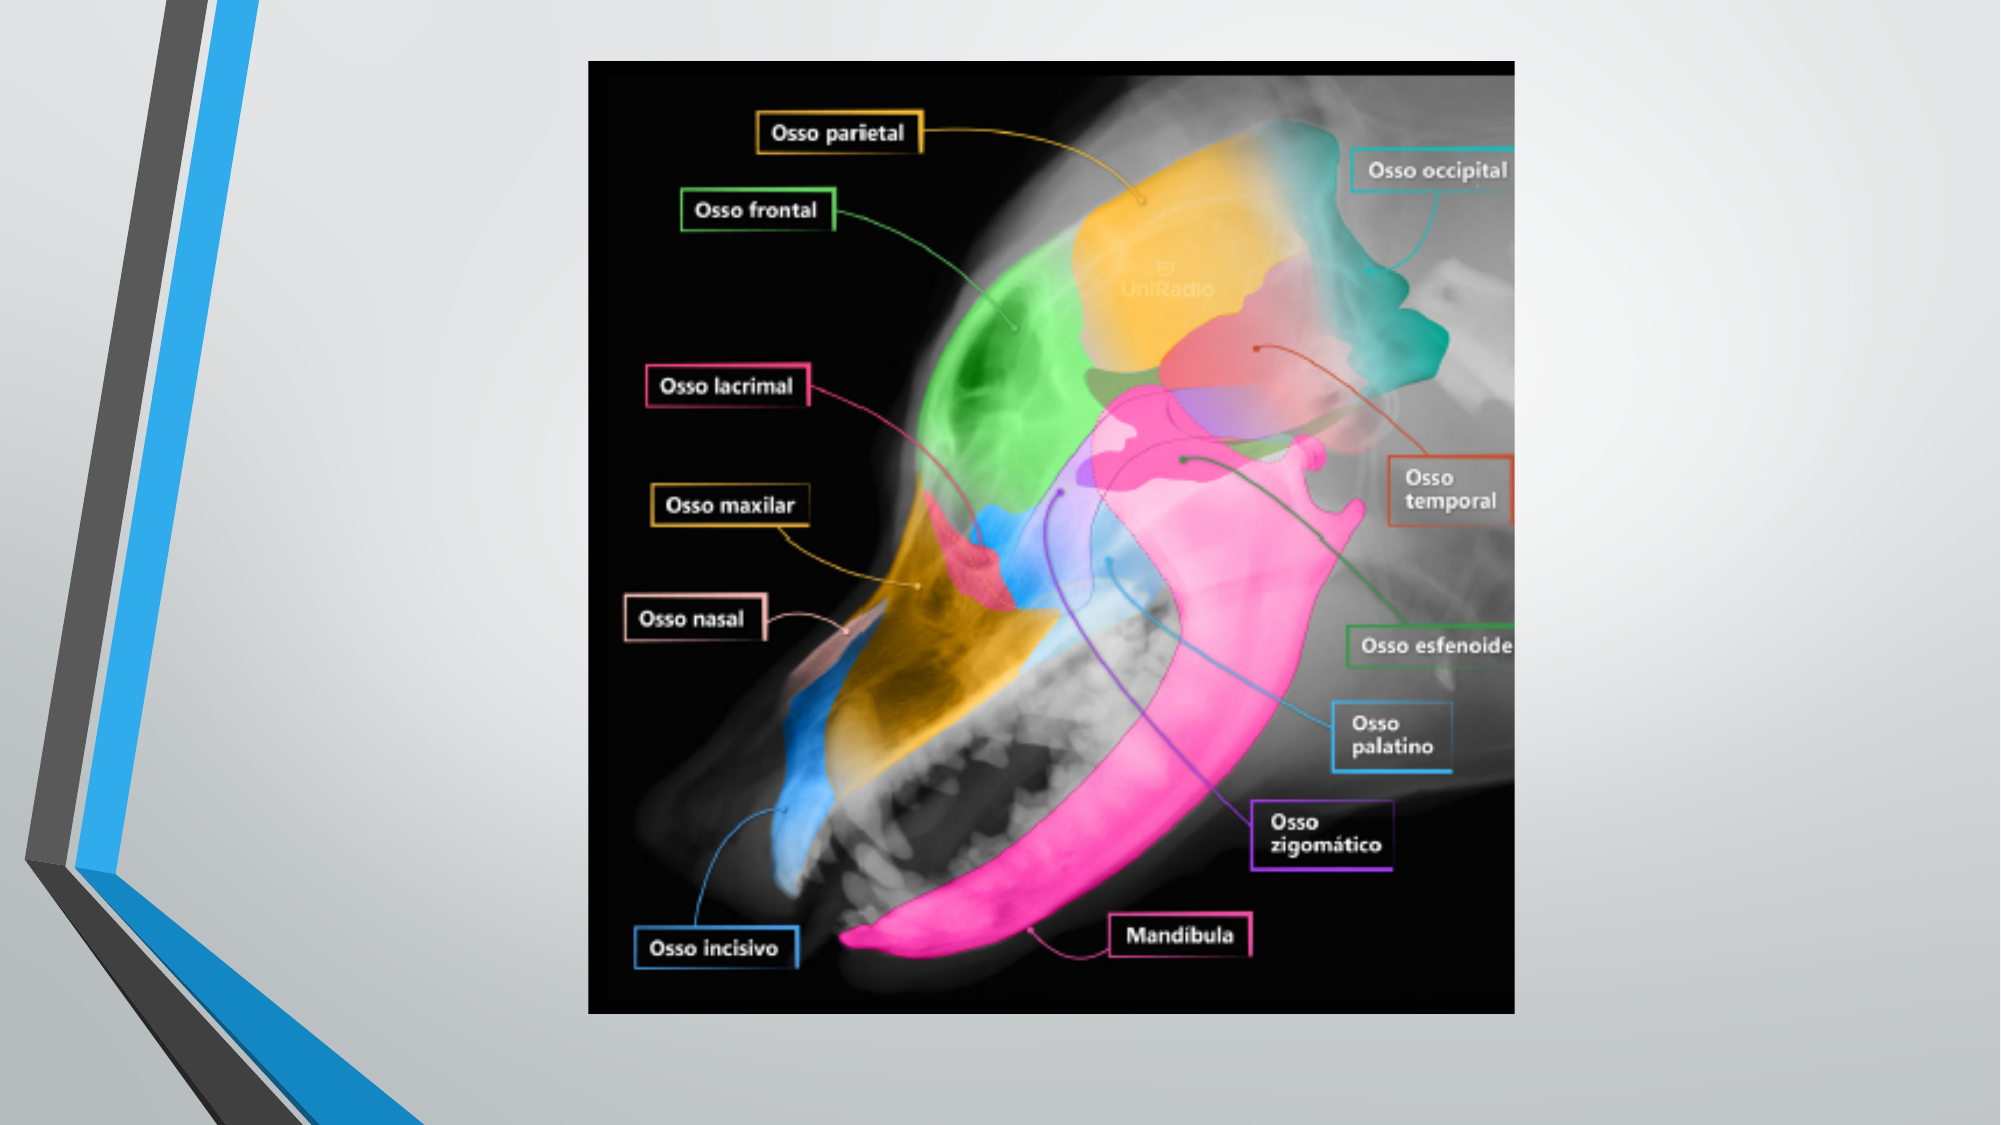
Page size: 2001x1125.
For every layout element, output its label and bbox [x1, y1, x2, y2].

picture [588, 61, 1515, 1014]
